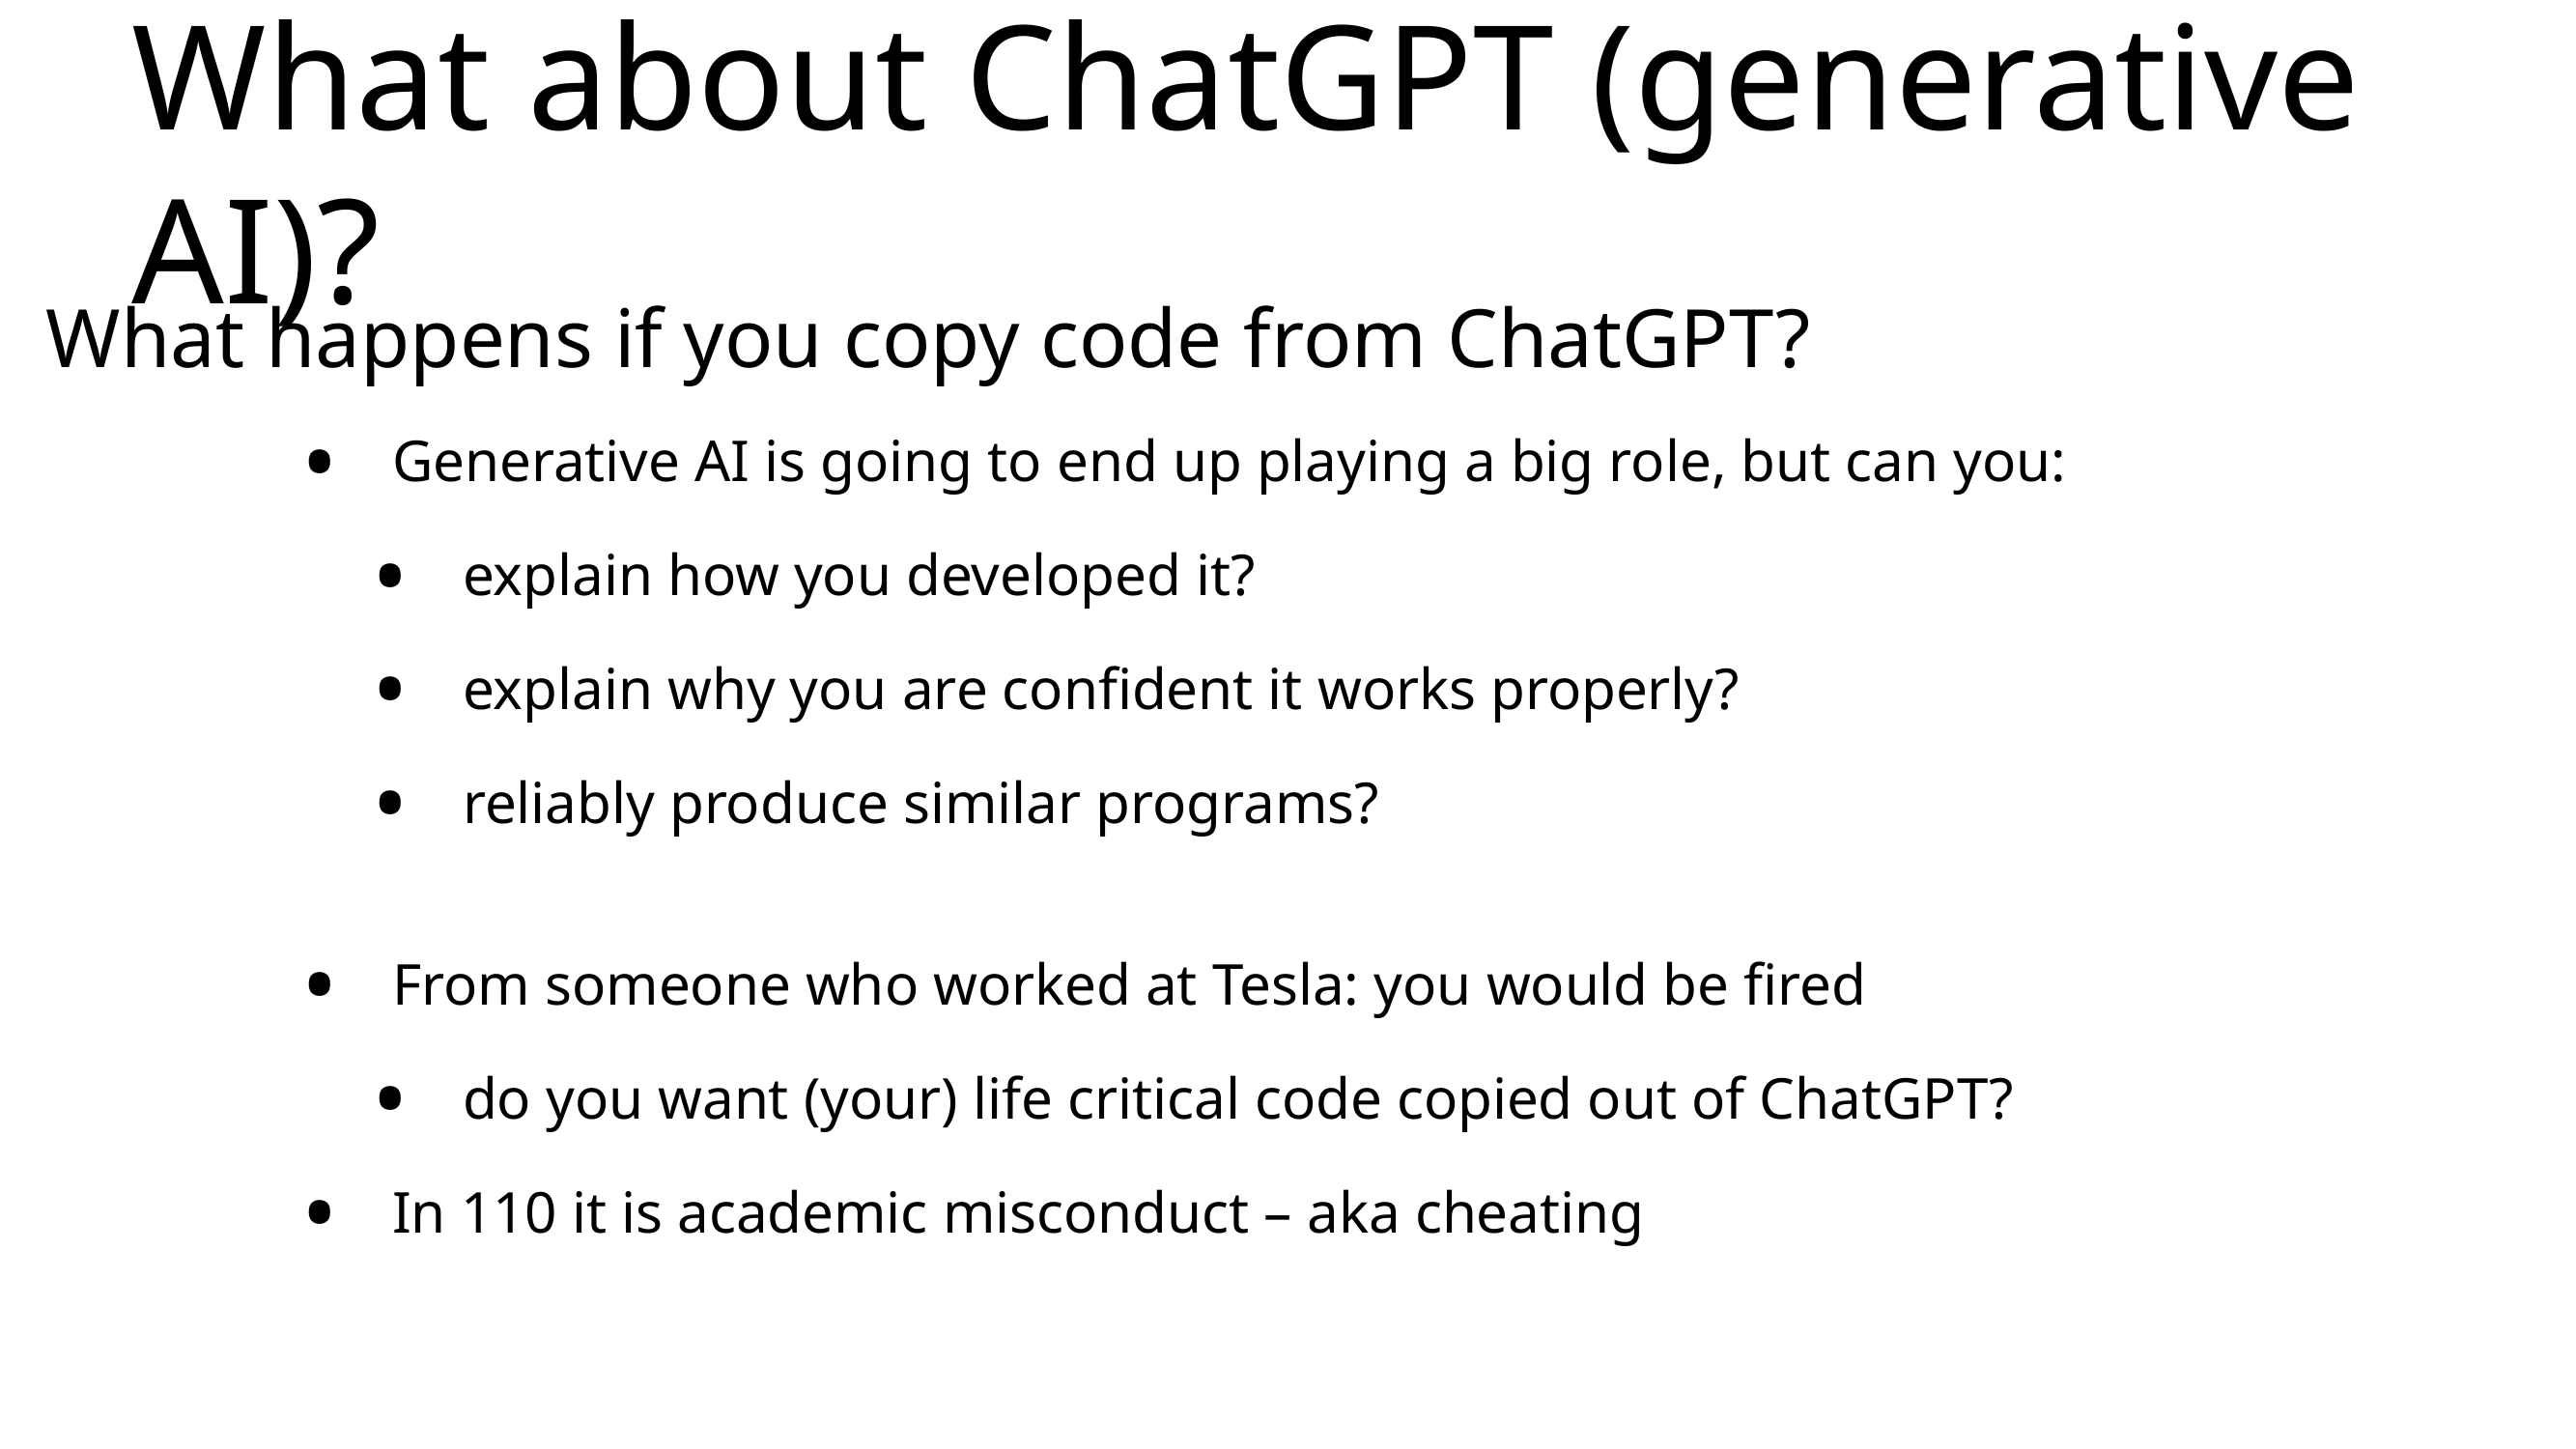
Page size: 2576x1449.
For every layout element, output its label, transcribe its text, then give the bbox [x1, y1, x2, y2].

title What about ChatGPT (generative AI)? [124, 38, 2486, 280]
text_box What happens if you copy code from ChatGPT? [32, 279, 1826, 482]
list Generative AI is going to end up playing a big role, but can you: explain how you developed it? explain why you are confident it works properly? reliably produce similar programs? From someone who worked at Tesla: you would be fired do you want (your) life critical code copied out of ChatGPT? In 110 it is academic misconduct – aka cheating [251, 417, 2325, 1376]
